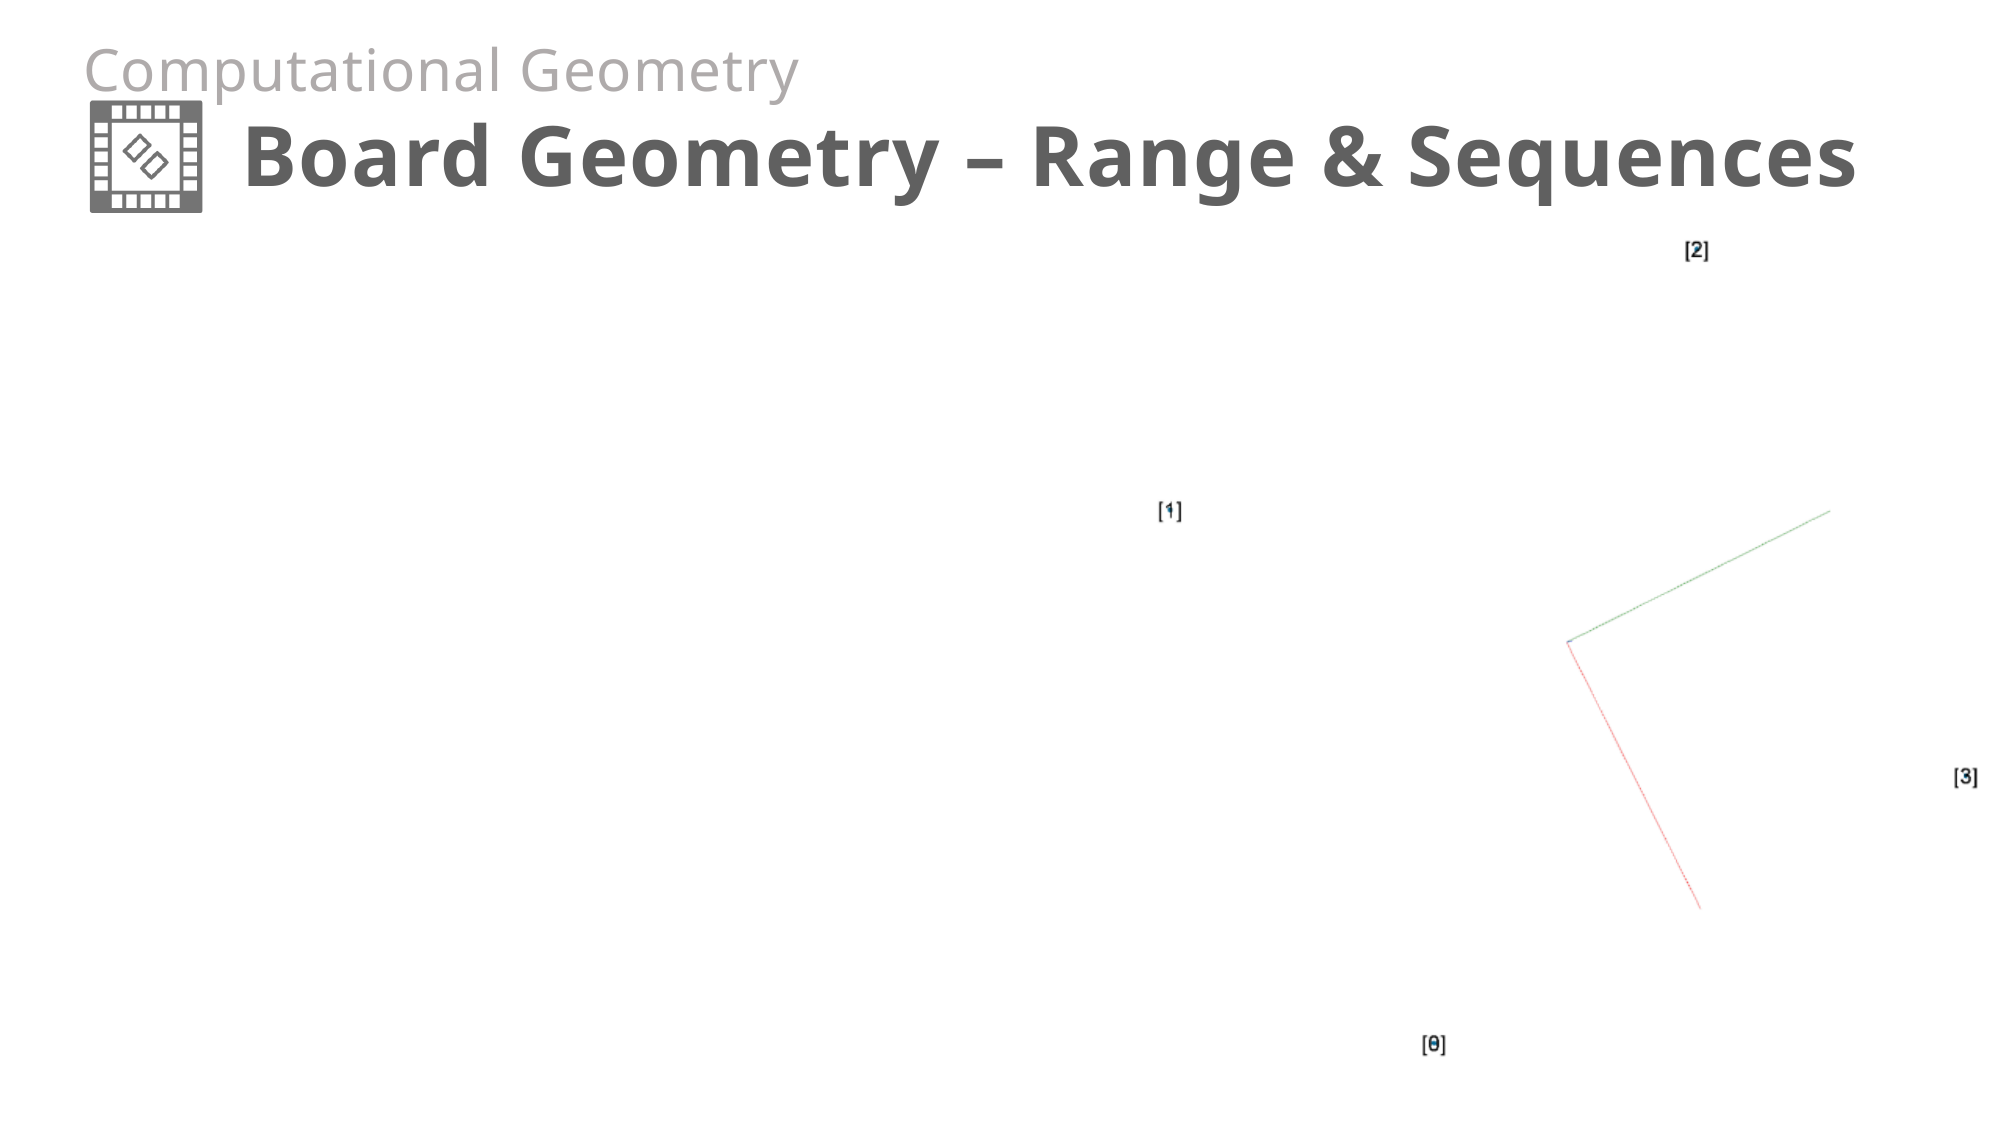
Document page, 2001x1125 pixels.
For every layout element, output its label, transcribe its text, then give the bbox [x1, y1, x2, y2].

picture [1130, 217, 1992, 1104]
text_box Computational Geometry Board Geometry – Range & Sequences [19, 21, 2000, 211]
picture [83, 100, 208, 213]
